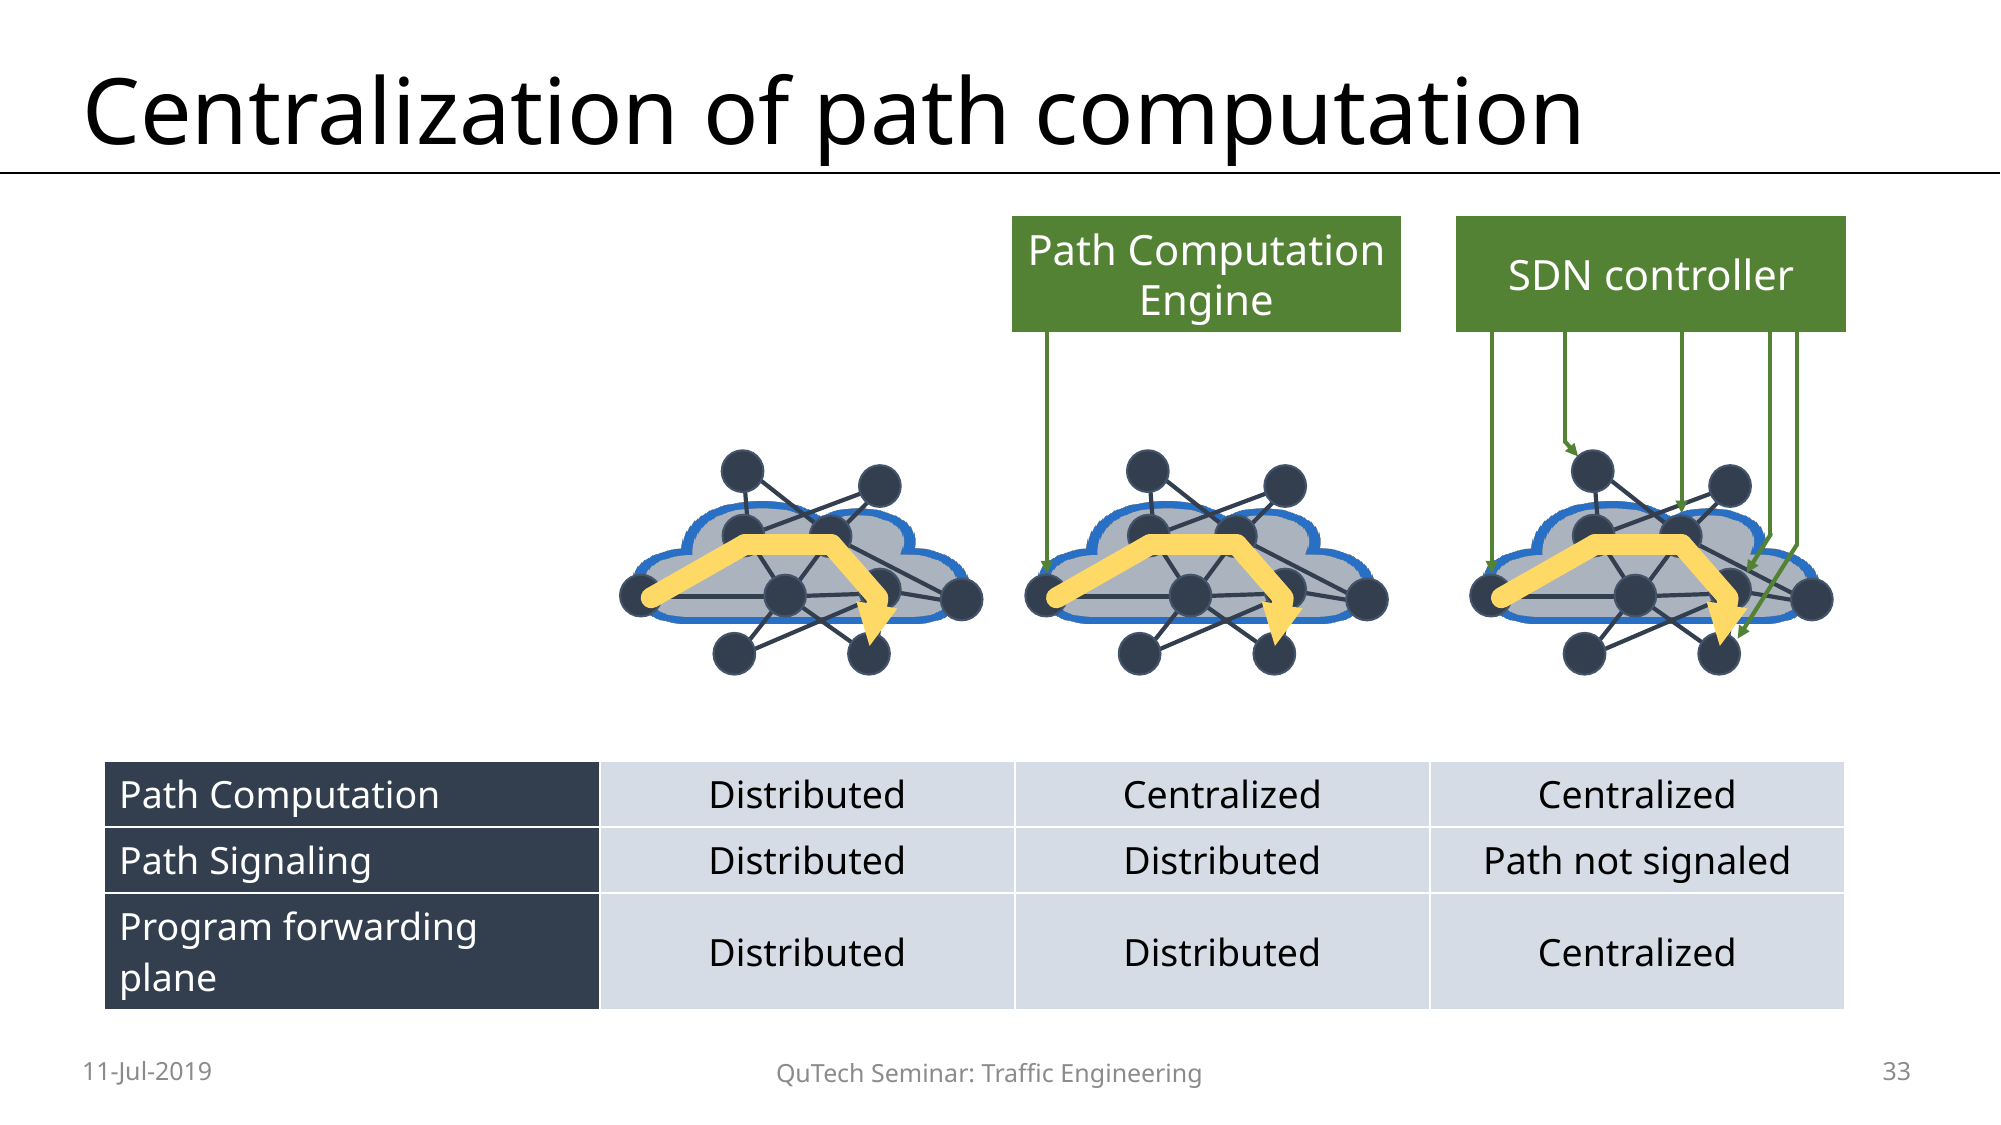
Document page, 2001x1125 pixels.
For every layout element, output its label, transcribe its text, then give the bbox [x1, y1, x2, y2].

table_cell Program forwarding plane [105, 894, 599, 1009]
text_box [620, 450, 983, 675]
slide_number 33 [1709, 1042, 1927, 1103]
table_cell Distributed [601, 894, 1014, 1009]
title Centralization of path computation [67, 54, 1927, 176]
table_header Distributed [601, 762, 1014, 826]
footer QuTech Seminar: Traffic Engineering [290, 1042, 1690, 1103]
table_cell Distributed [1016, 828, 1429, 892]
table_cell Distributed [1016, 894, 1429, 1009]
table_header Centralized [1431, 762, 1844, 826]
slide_number 11-Jul-2019 [67, 1040, 273, 1101]
table_header Path Computation [105, 762, 599, 826]
table_cell Path Signaling [105, 828, 599, 892]
table_cell Distributed [601, 828, 1014, 892]
table_cell Path not signaled [1431, 828, 1844, 892]
table_header Centralized [1016, 762, 1429, 826]
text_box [1457, 217, 1845, 675]
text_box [1012, 217, 1401, 675]
table_cell Centralized [1431, 894, 1844, 1009]
